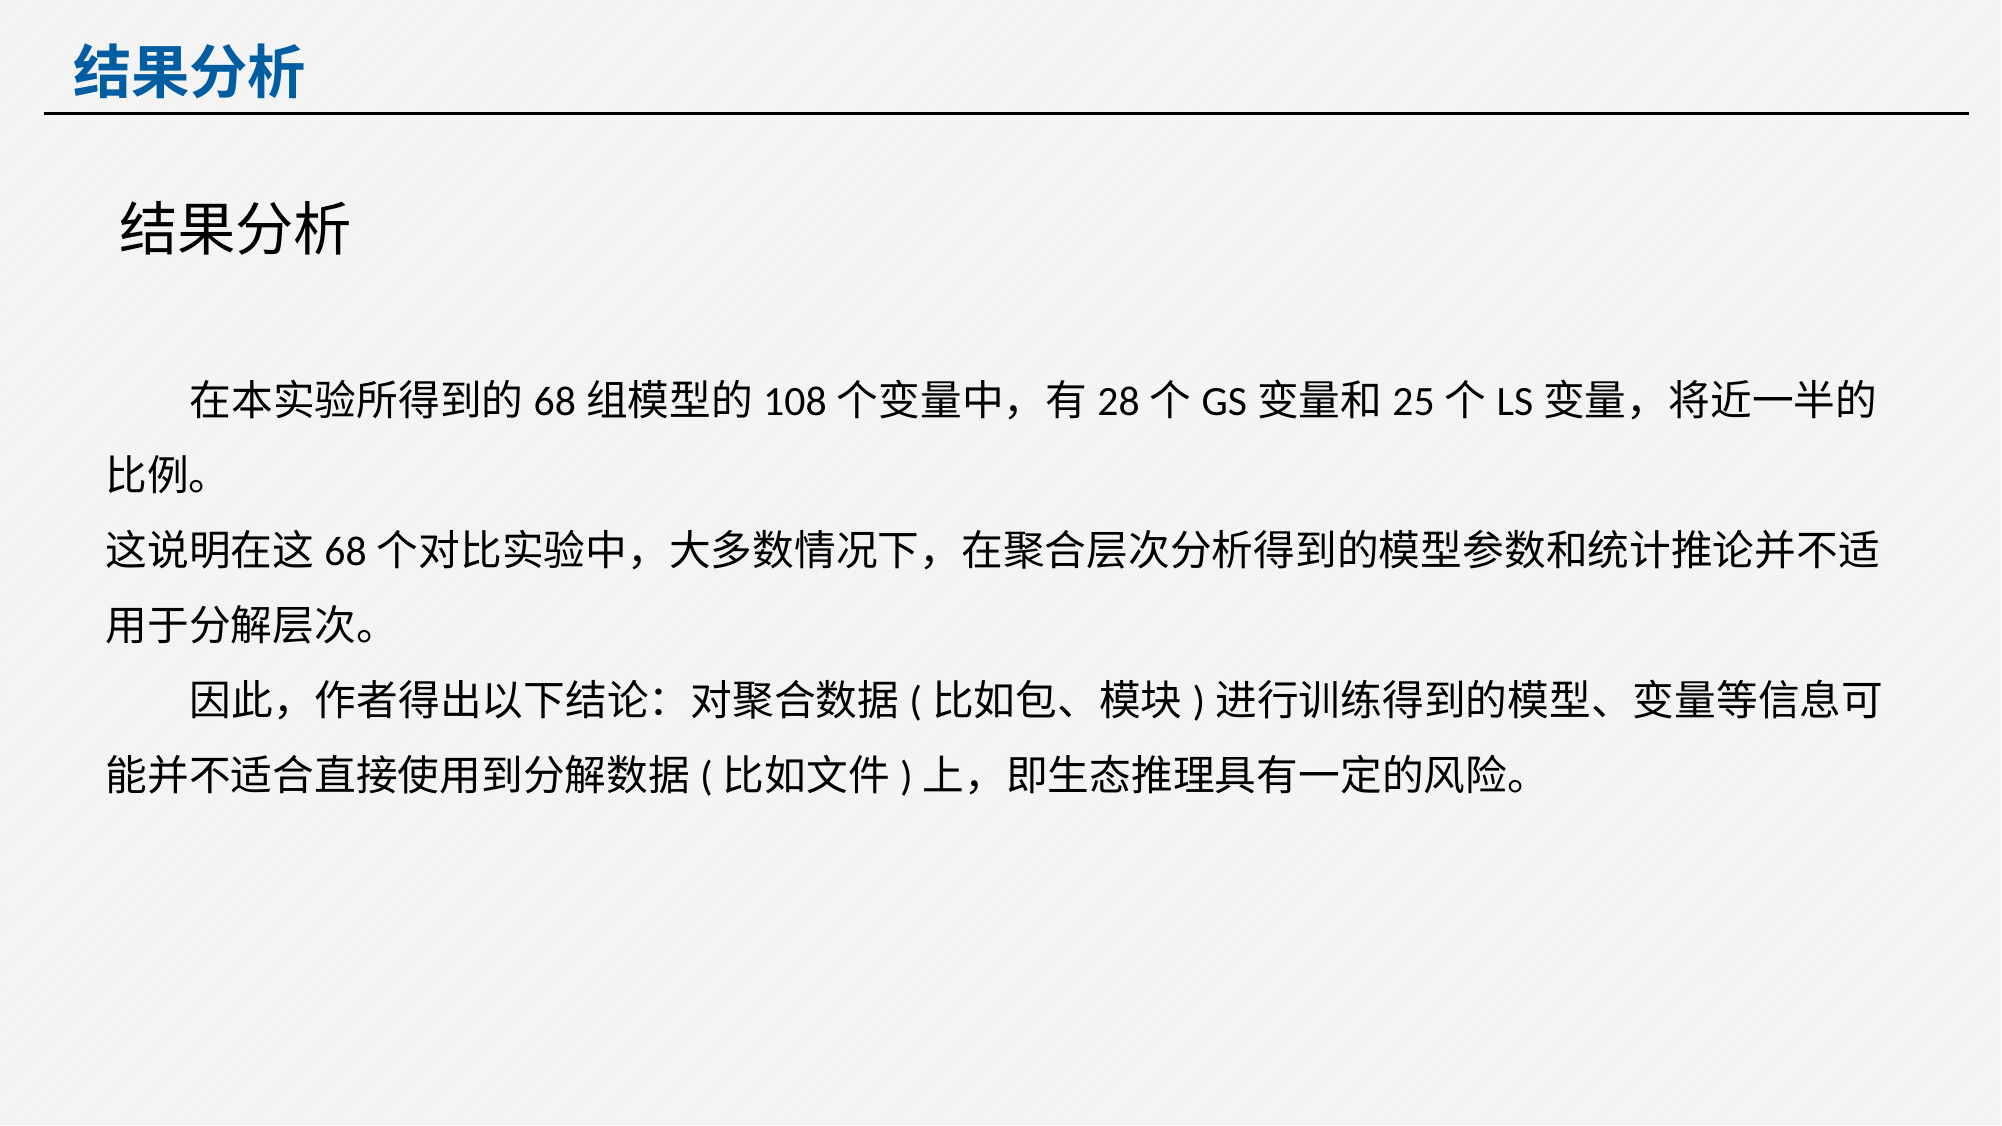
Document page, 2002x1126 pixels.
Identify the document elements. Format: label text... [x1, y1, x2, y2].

text_box 结果分析 [40, 27, 339, 113]
text_box 在本实验所得到的68组模型的108个变量中，有28个GS变量和25个LS变量，将近一半的比例。 这说明在这68个对比实验中，大多数情况下，在聚合层次分析得到的模型参数和统计推论并不适用于分解层次。 因此，作者得出以下结论：对聚合数据(比如包、模块)进行训练得到的模型、变量等信息可能并不适合直接使用到分解数据(比如文件)上，即生态推理具有一定的风险。 [90, 341, 1922, 806]
text_box 结果分析 [104, 184, 368, 270]
